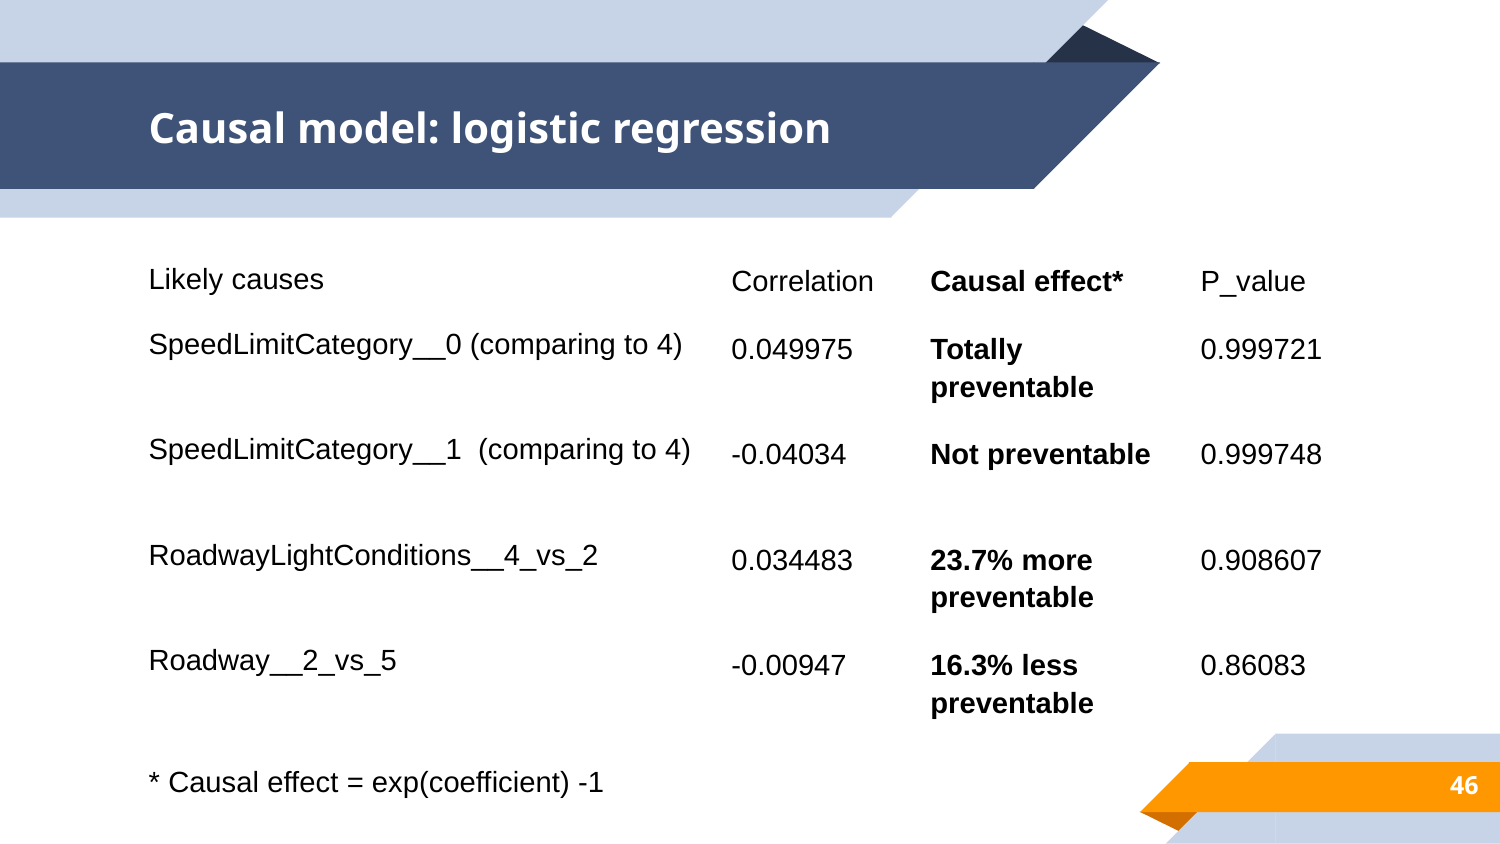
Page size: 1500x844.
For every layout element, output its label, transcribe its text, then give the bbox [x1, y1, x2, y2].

table_header P_value [1186, 246, 1386, 313]
table_cell 16.3% less preventable [915, 629, 1186, 734]
table_cell Totally preventable [915, 313, 1186, 419]
table_cell RoadwayLightConditions__4_vs_2 [134, 524, 717, 629]
table_cell 23.7% more preventable [915, 524, 1186, 629]
table_cell 0.908607 [1186, 524, 1386, 629]
table_header Causal effect* [915, 246, 1186, 313]
table_cell 0.999748 [1186, 419, 1386, 524]
table_header Correlation [717, 246, 915, 313]
table_cell SpeedLimitCategory__1 (comparing to 4) [134, 419, 717, 524]
table_header [134, 246, 717, 313]
table_cell Roadway__2_vs_5 [134, 629, 717, 734]
table_cell -0.00947 [717, 629, 915, 734]
table_cell 0.999721 [1186, 313, 1386, 419]
slide_number [1249, 760, 1494, 813]
table_cell 0.049975 [717, 313, 915, 419]
text_box * Causal effect = exp(coefficient) -1 [133, 742, 738, 844]
table_cell -0.04034 [717, 419, 915, 524]
table_cell Not preventable [915, 419, 1186, 524]
table_cell 0.86083 [1186, 629, 1386, 734]
table_cell SpeedLimitCategory__0 (comparing to 4) [134, 313, 717, 419]
table_cell 0.034483 [717, 524, 915, 629]
title Causal model: logistic regression [133, 64, 997, 190]
